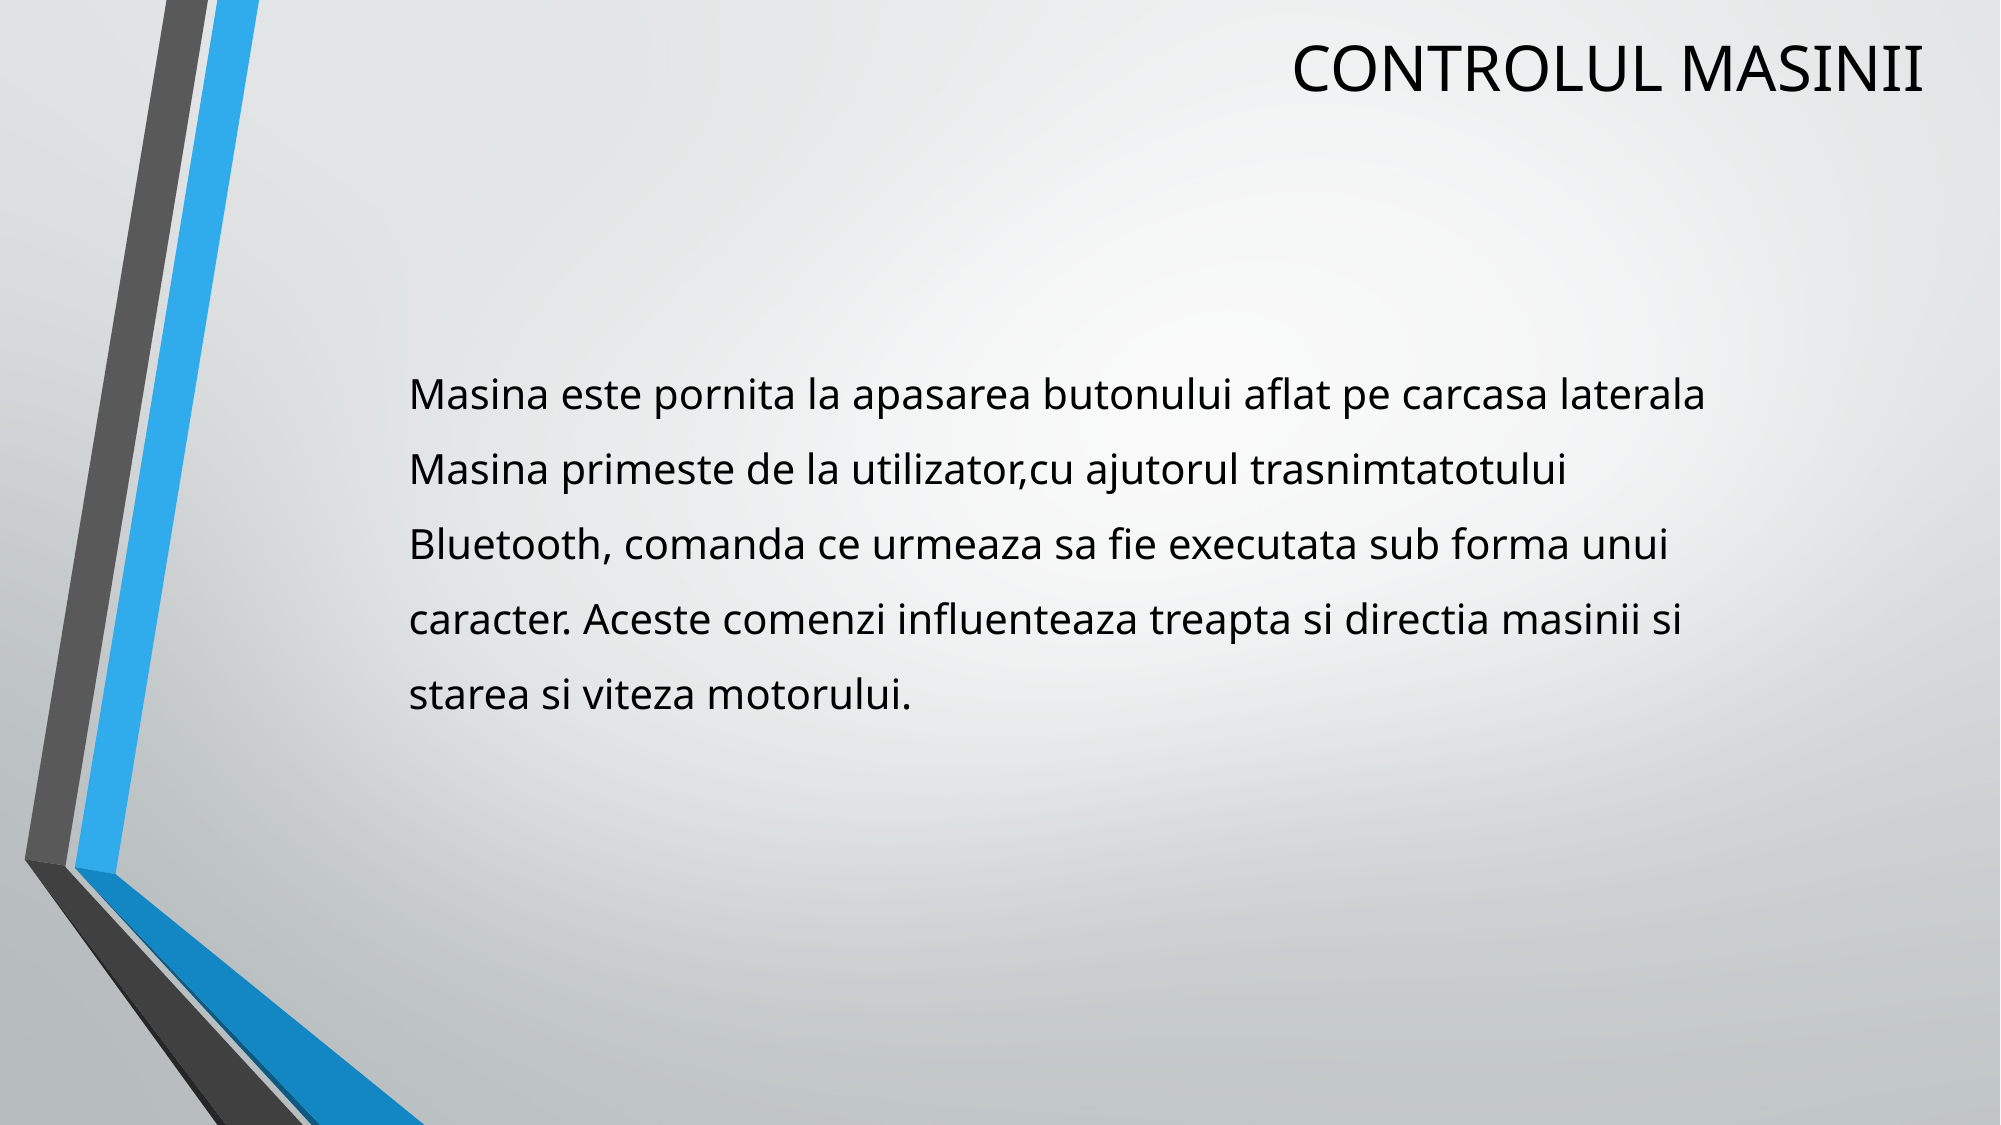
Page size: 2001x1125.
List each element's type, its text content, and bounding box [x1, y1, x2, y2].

text_box Masina este pornita la apasarea butonului aflat pe carcasa laterala Masina primeste de la utilizator,cu ajutorul trasnimtatotului Bluetooth, comanda ce urmeaza sa fie executata sub forma unui caracter. Aceste comenzi influenteaza treapta si directia masinii si starea si viteza motorului. [393, 335, 1796, 726]
title CONTROLUL MASINII [1216, 0, 2000, 133]
